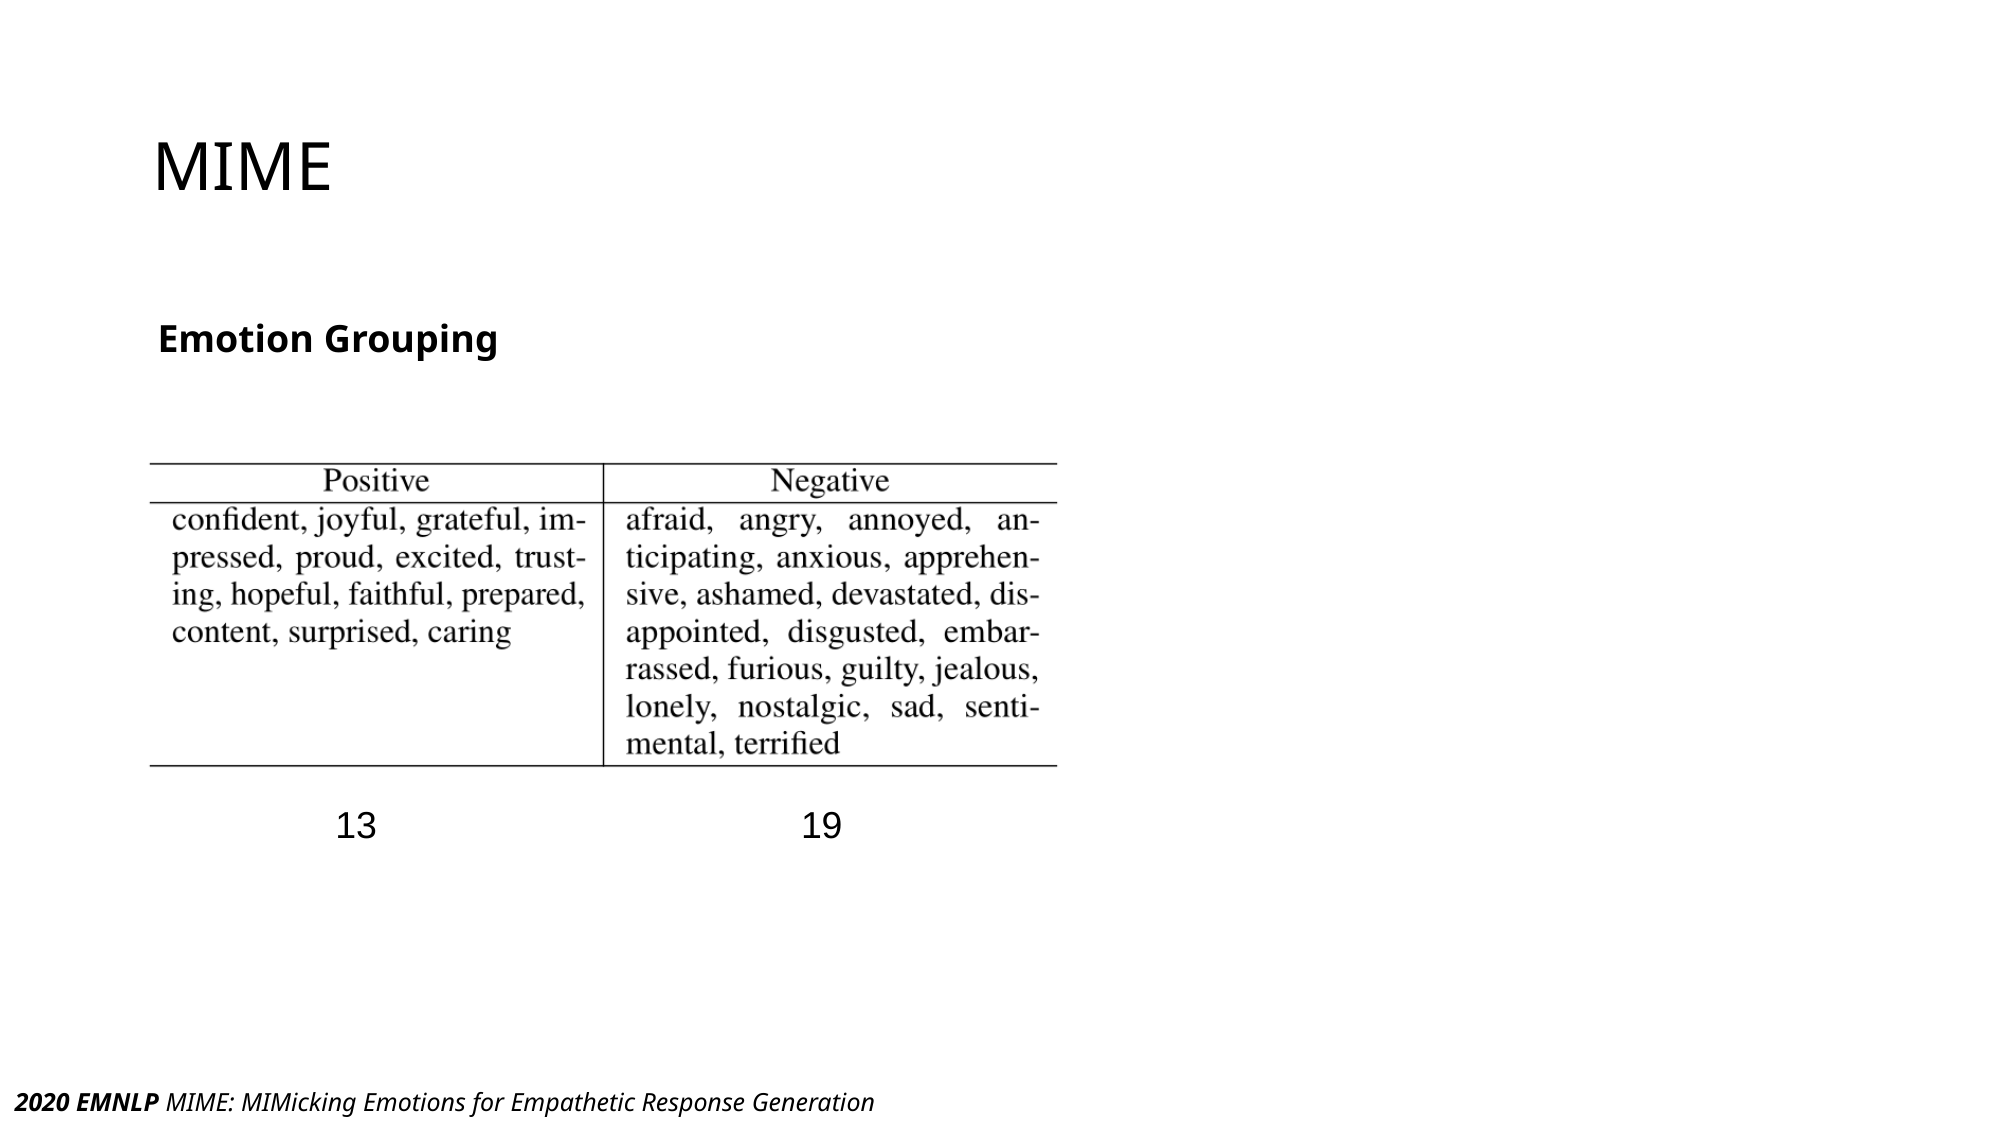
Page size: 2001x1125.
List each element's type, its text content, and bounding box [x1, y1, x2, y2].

title MIME [137, 59, 1863, 278]
text_box 13 [320, 793, 392, 854]
text_box 19 [786, 793, 858, 854]
text_box Emotion Grouping [142, 308, 515, 368]
text_box 2020 EMNLP MIME: MIMicking Emotions for Empathetic Response Generation [0, 1079, 1208, 1125]
picture [134, 429, 1073, 783]
